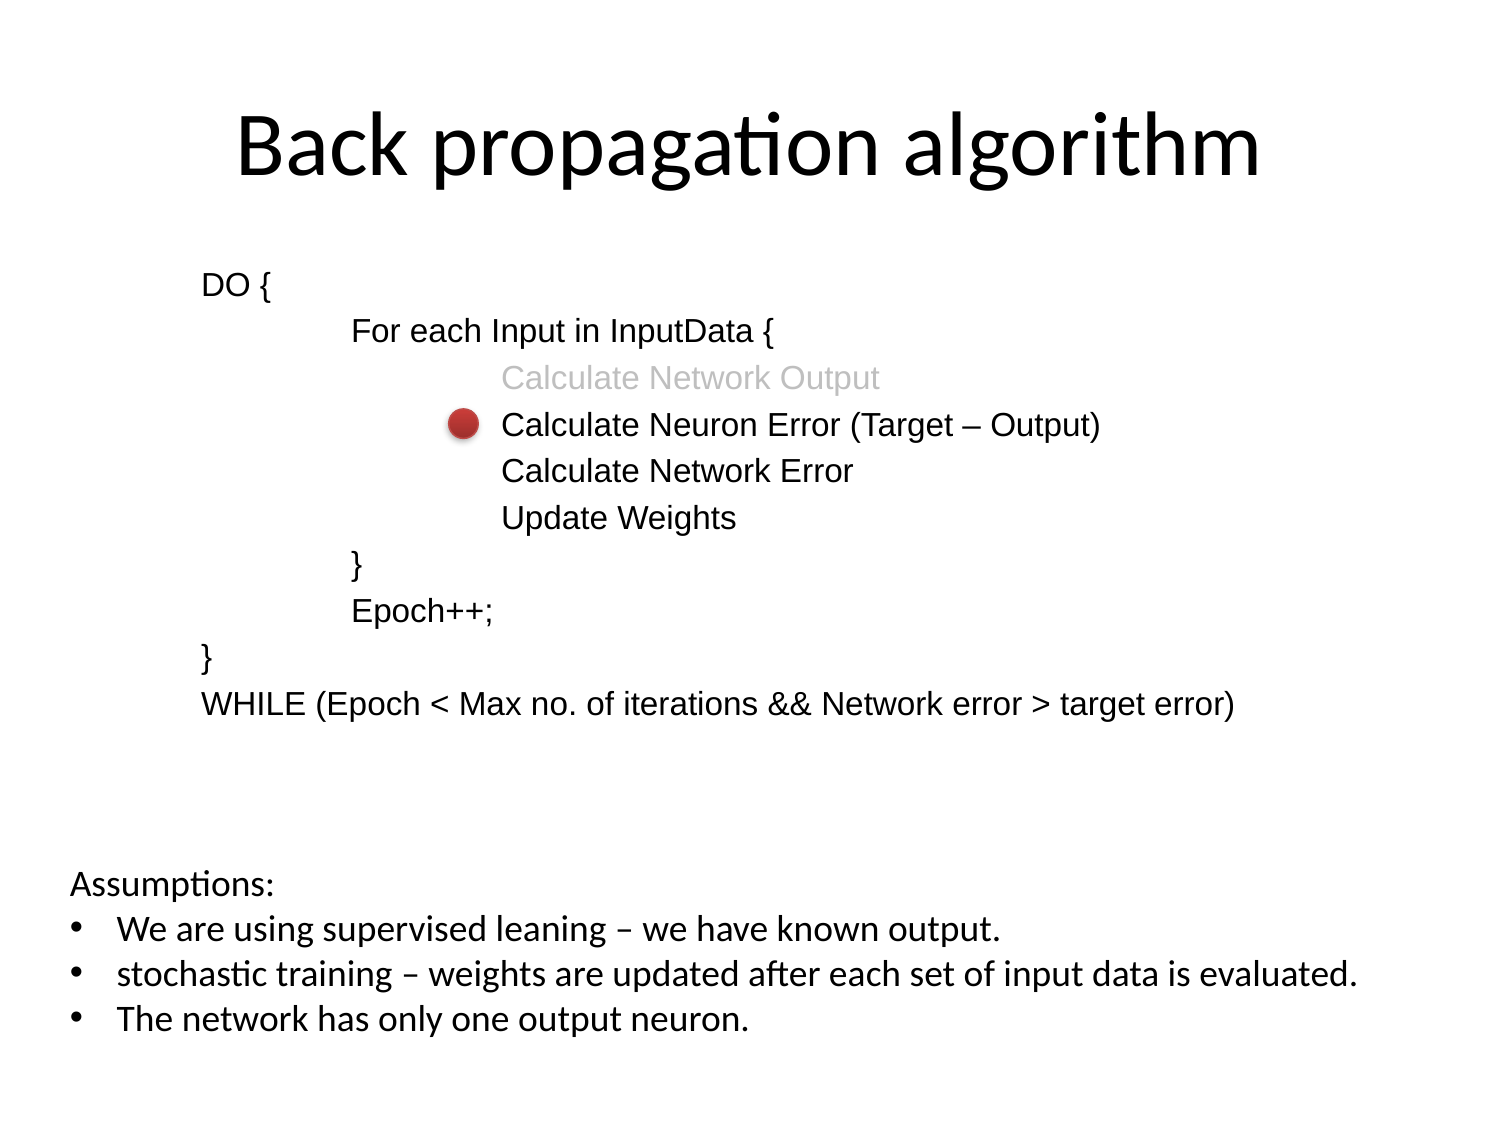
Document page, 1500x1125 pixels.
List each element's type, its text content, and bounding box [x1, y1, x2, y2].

list DO { For each Input in InputData { Calculate Network Output Calculate Neuron Error (Target – Output) Calculate Network Error Update Weights } Epoch++; } WHILE (Epoch < Max no. of iterations && Network error > target error) [186, 255, 1294, 818]
text_box Assumptions: We are using supervised leaning – we have known output. stochastic training – weights are updated after each set of input data is evaluated. The network has only one output neuron. [55, 851, 1375, 1047]
text_box [447, 408, 479, 440]
title Back propagation algorithm [75, 45, 1425, 233]
